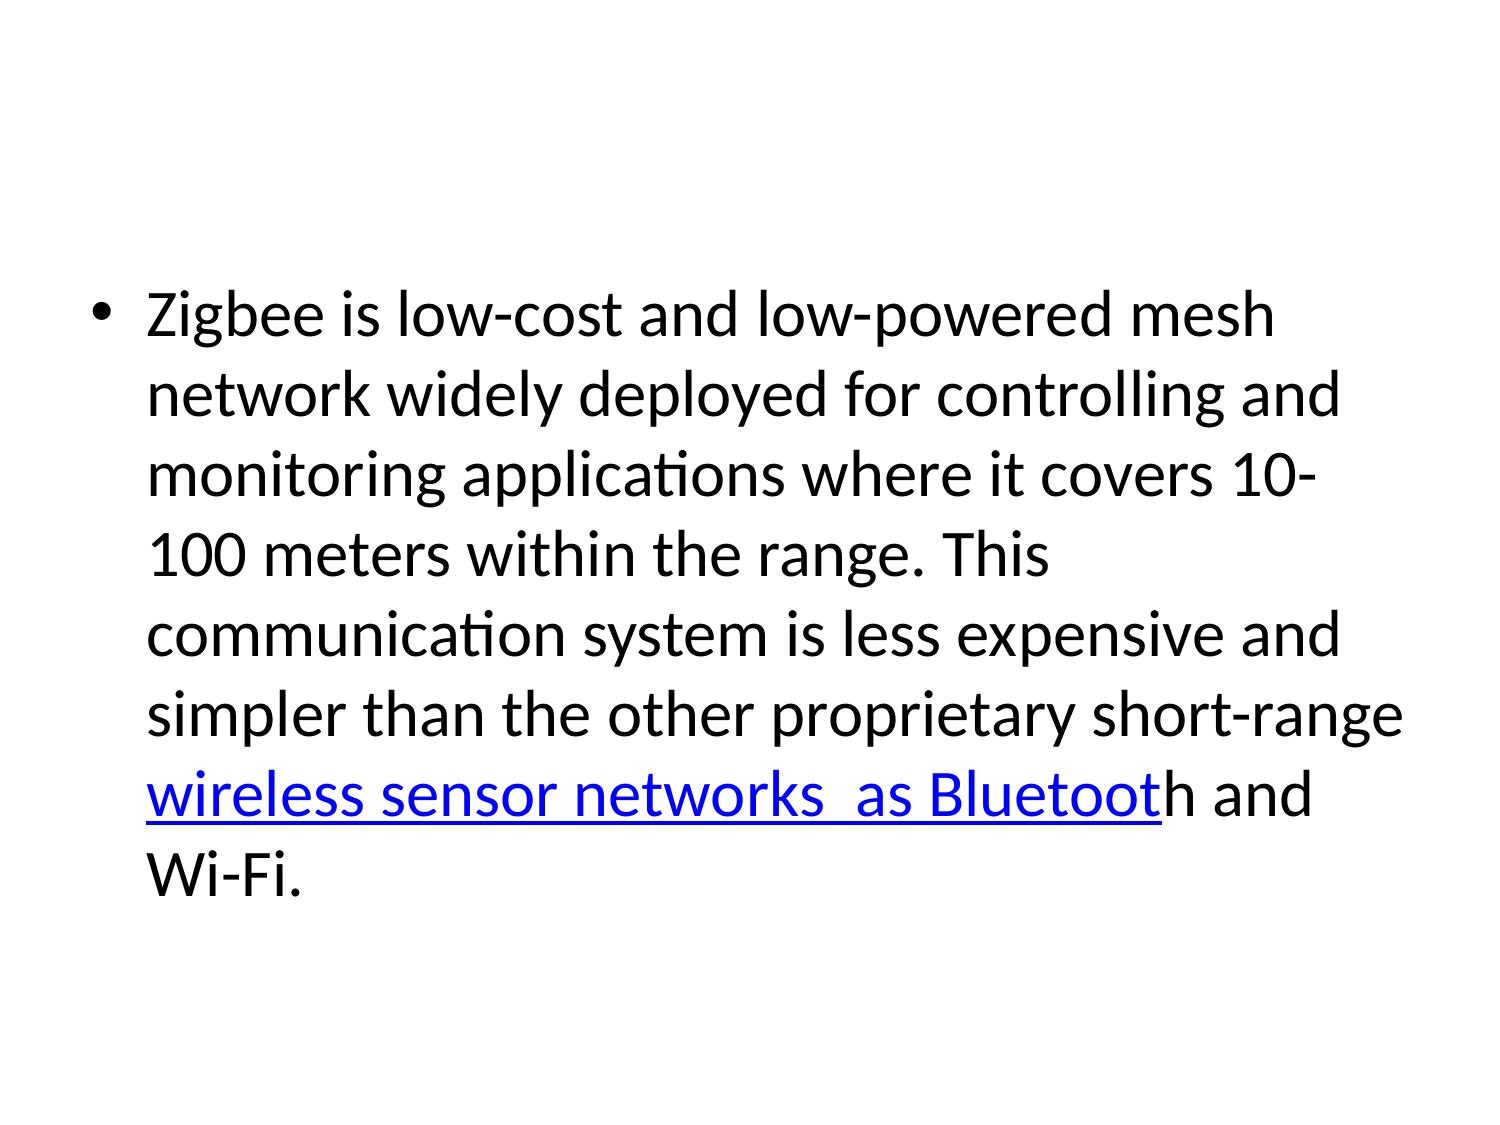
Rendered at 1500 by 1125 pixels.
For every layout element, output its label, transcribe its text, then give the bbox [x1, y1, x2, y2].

list Zigbee is low-cost and low-powered mesh network widely deployed for controlling and monitoring applications where it covers 10-100 meters within the range. This communication system is less expensive and simpler than the other proprietary short-range wireless sensor networks as Bluetooth and Wi-Fi. [75, 262, 1425, 1005]
